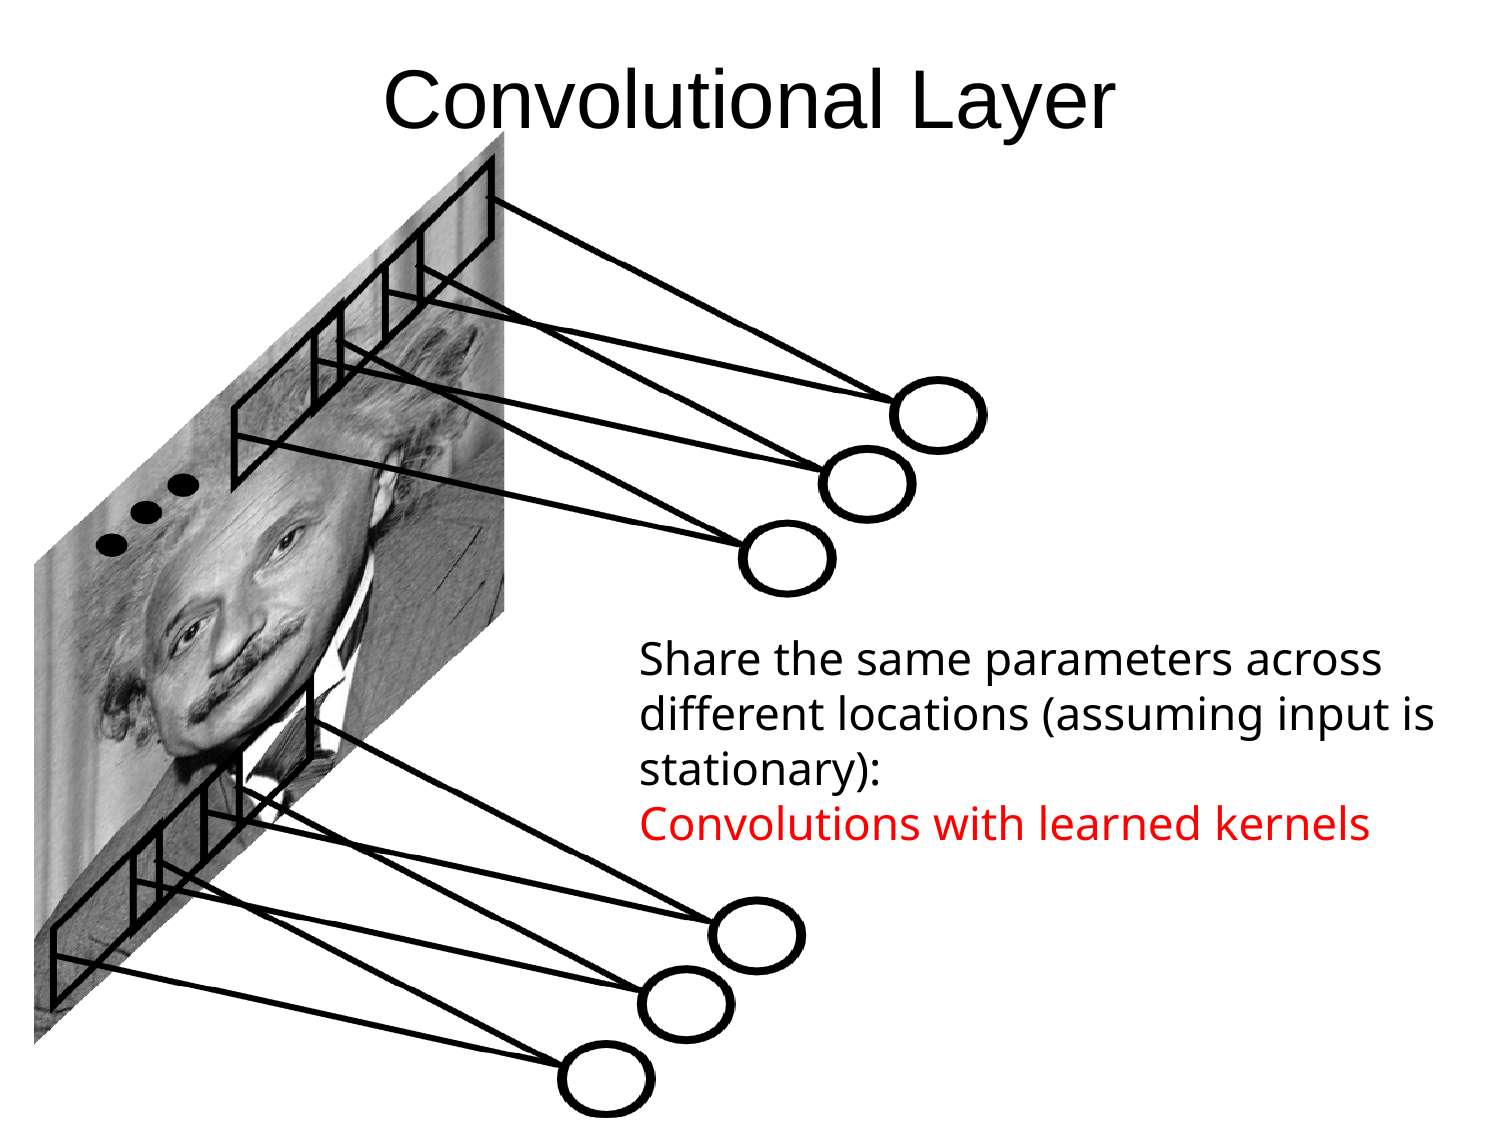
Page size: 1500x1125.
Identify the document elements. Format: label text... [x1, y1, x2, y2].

text_box Convolutional Layer [112, 37, 1388, 150]
picture [33, 130, 989, 1118]
text_box Share the same parameters across different locations (assuming input is stationary): Convolutions with learned kernels [993, 620, 1492, 940]
